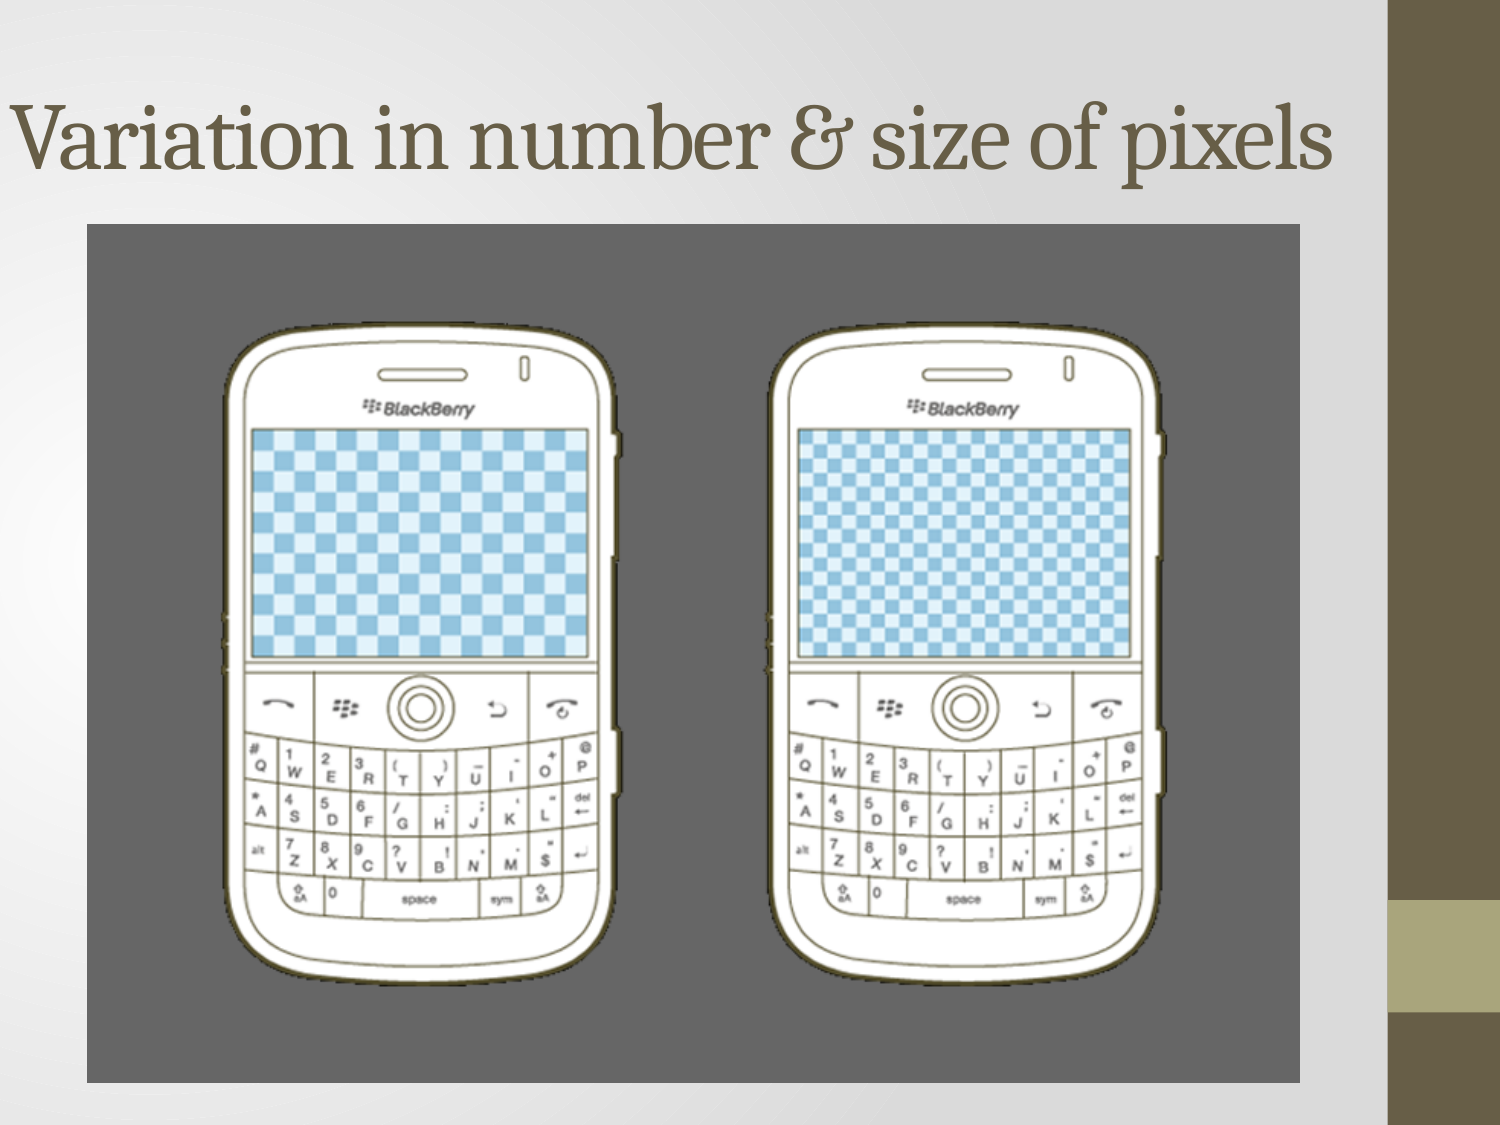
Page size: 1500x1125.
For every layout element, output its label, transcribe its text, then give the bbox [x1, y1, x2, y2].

picture [86, 224, 1301, 1083]
title Variation in number & size of pixels [0, 37, 1408, 225]
